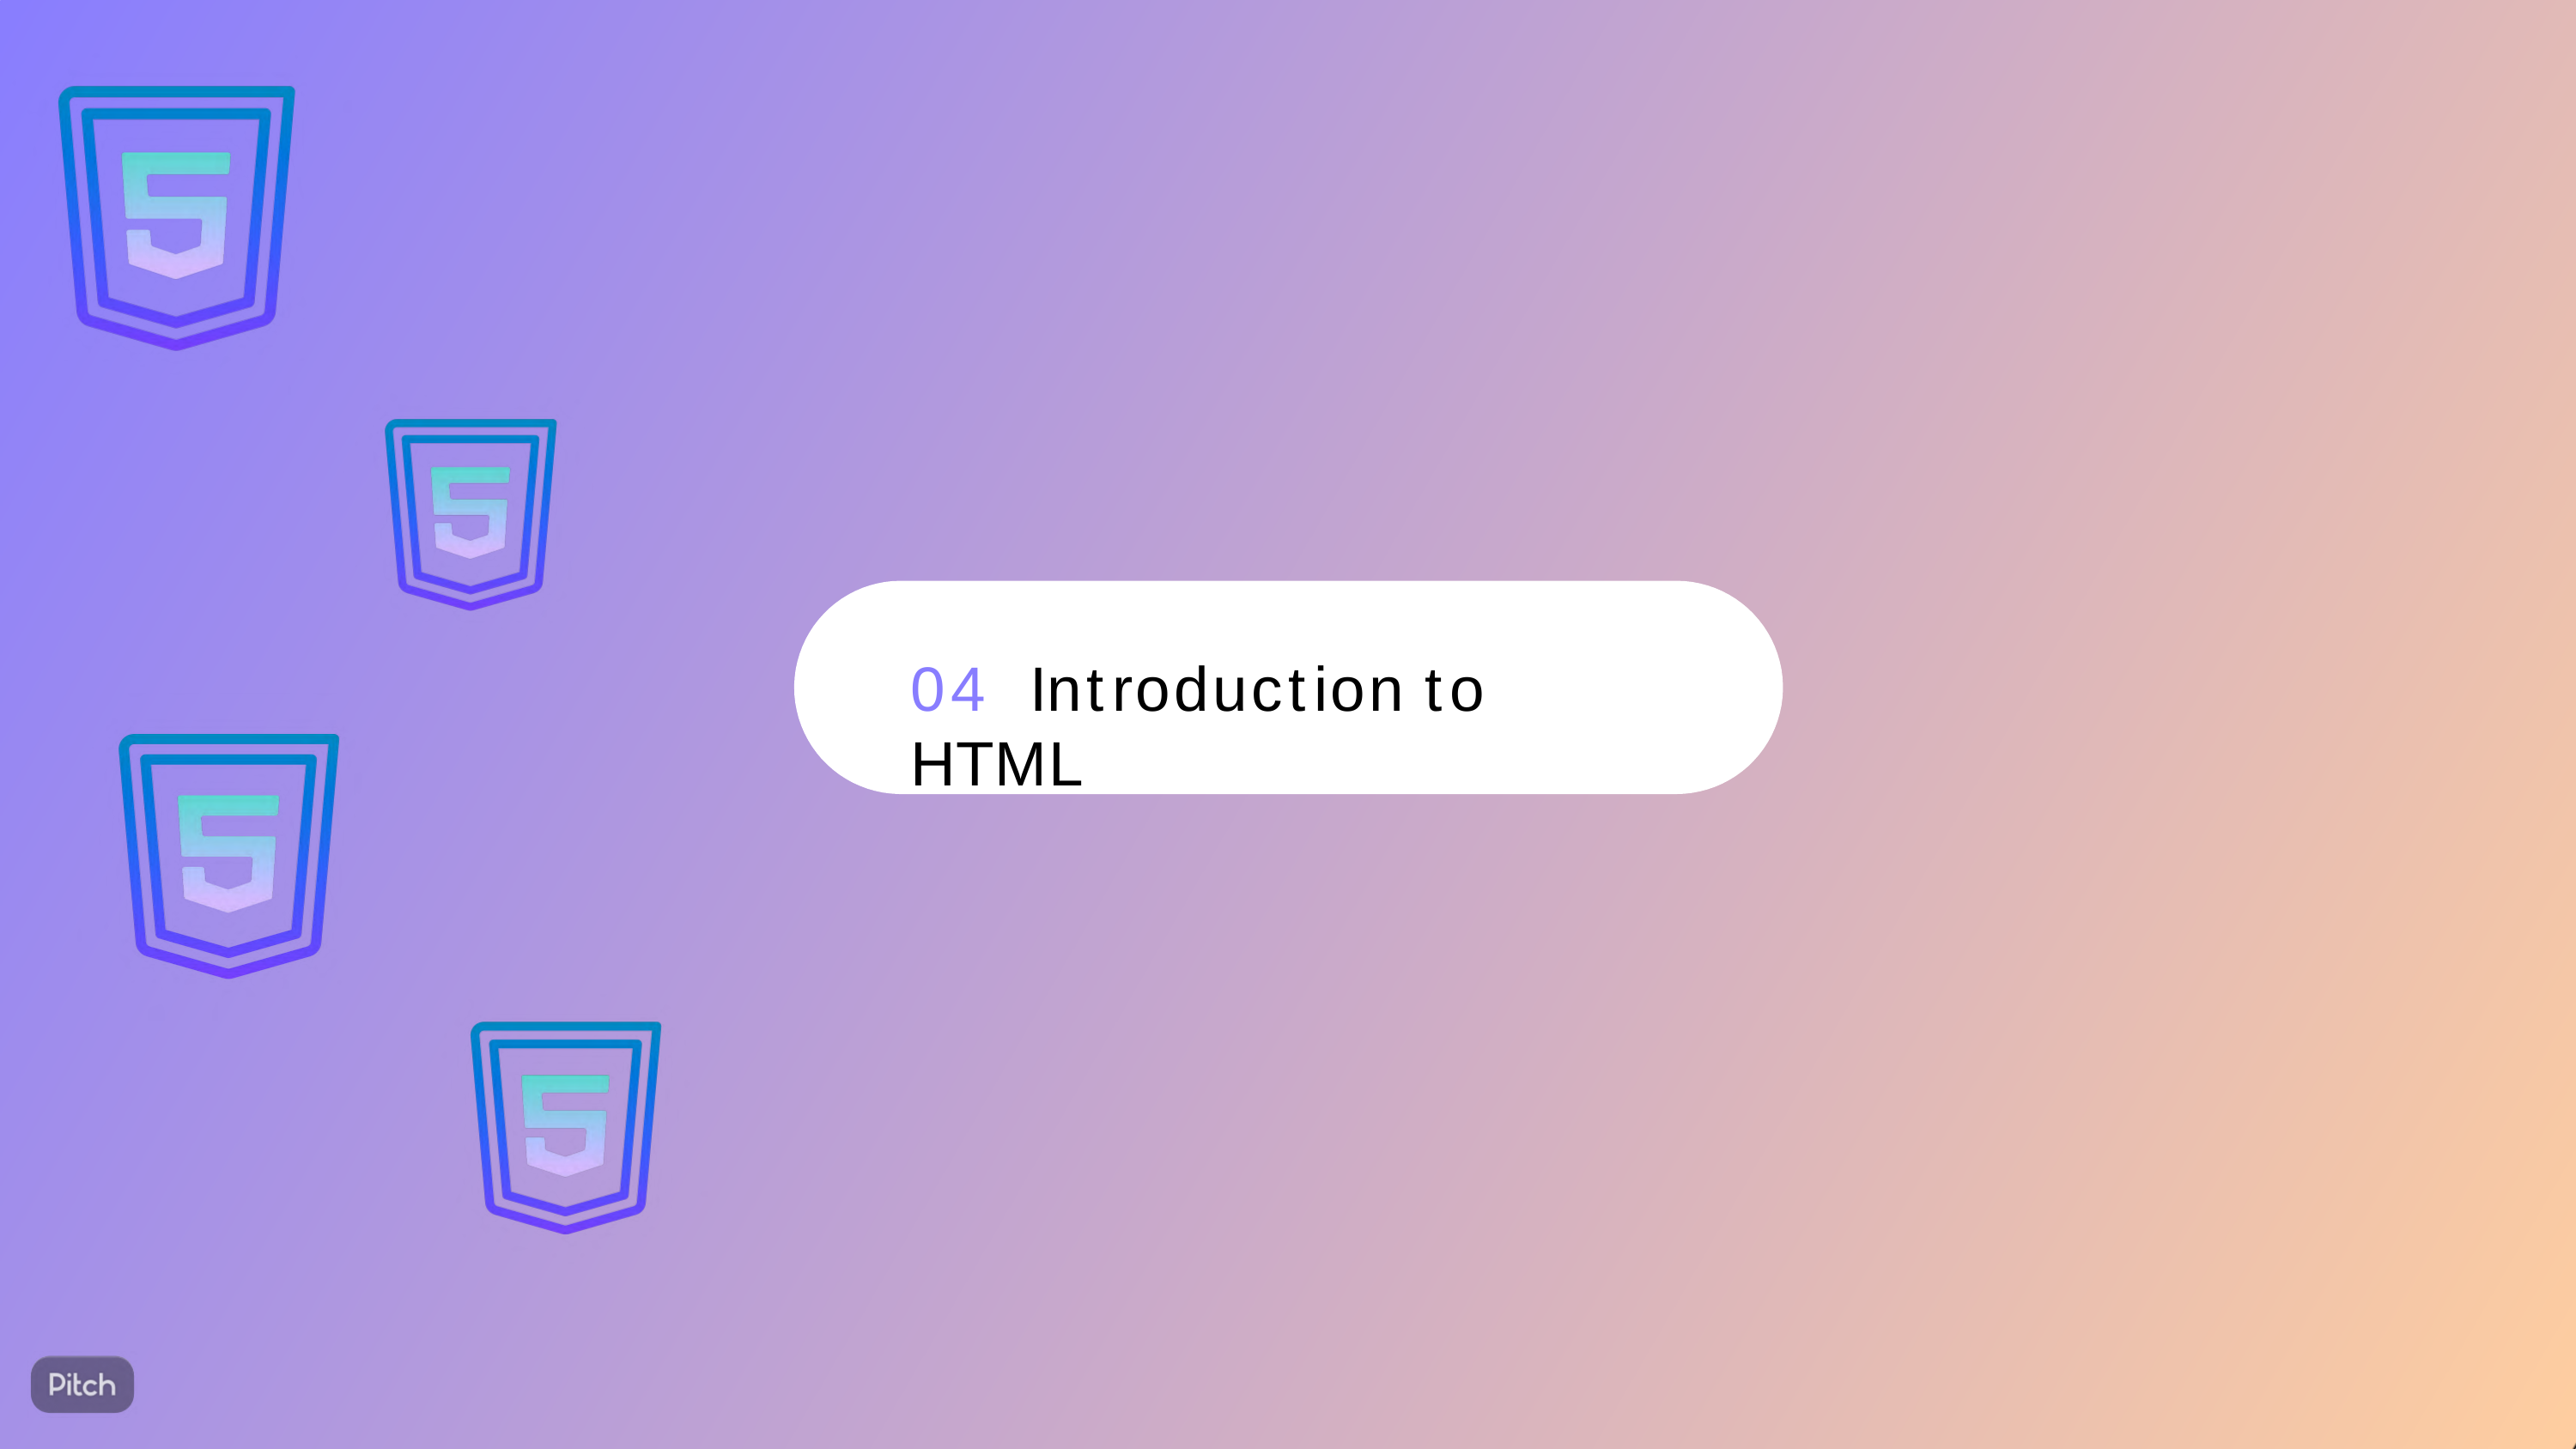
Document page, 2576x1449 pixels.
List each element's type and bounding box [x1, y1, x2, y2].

picture [0, 0, 2576, 1449]
text_box [0, 42, 598, 643]
